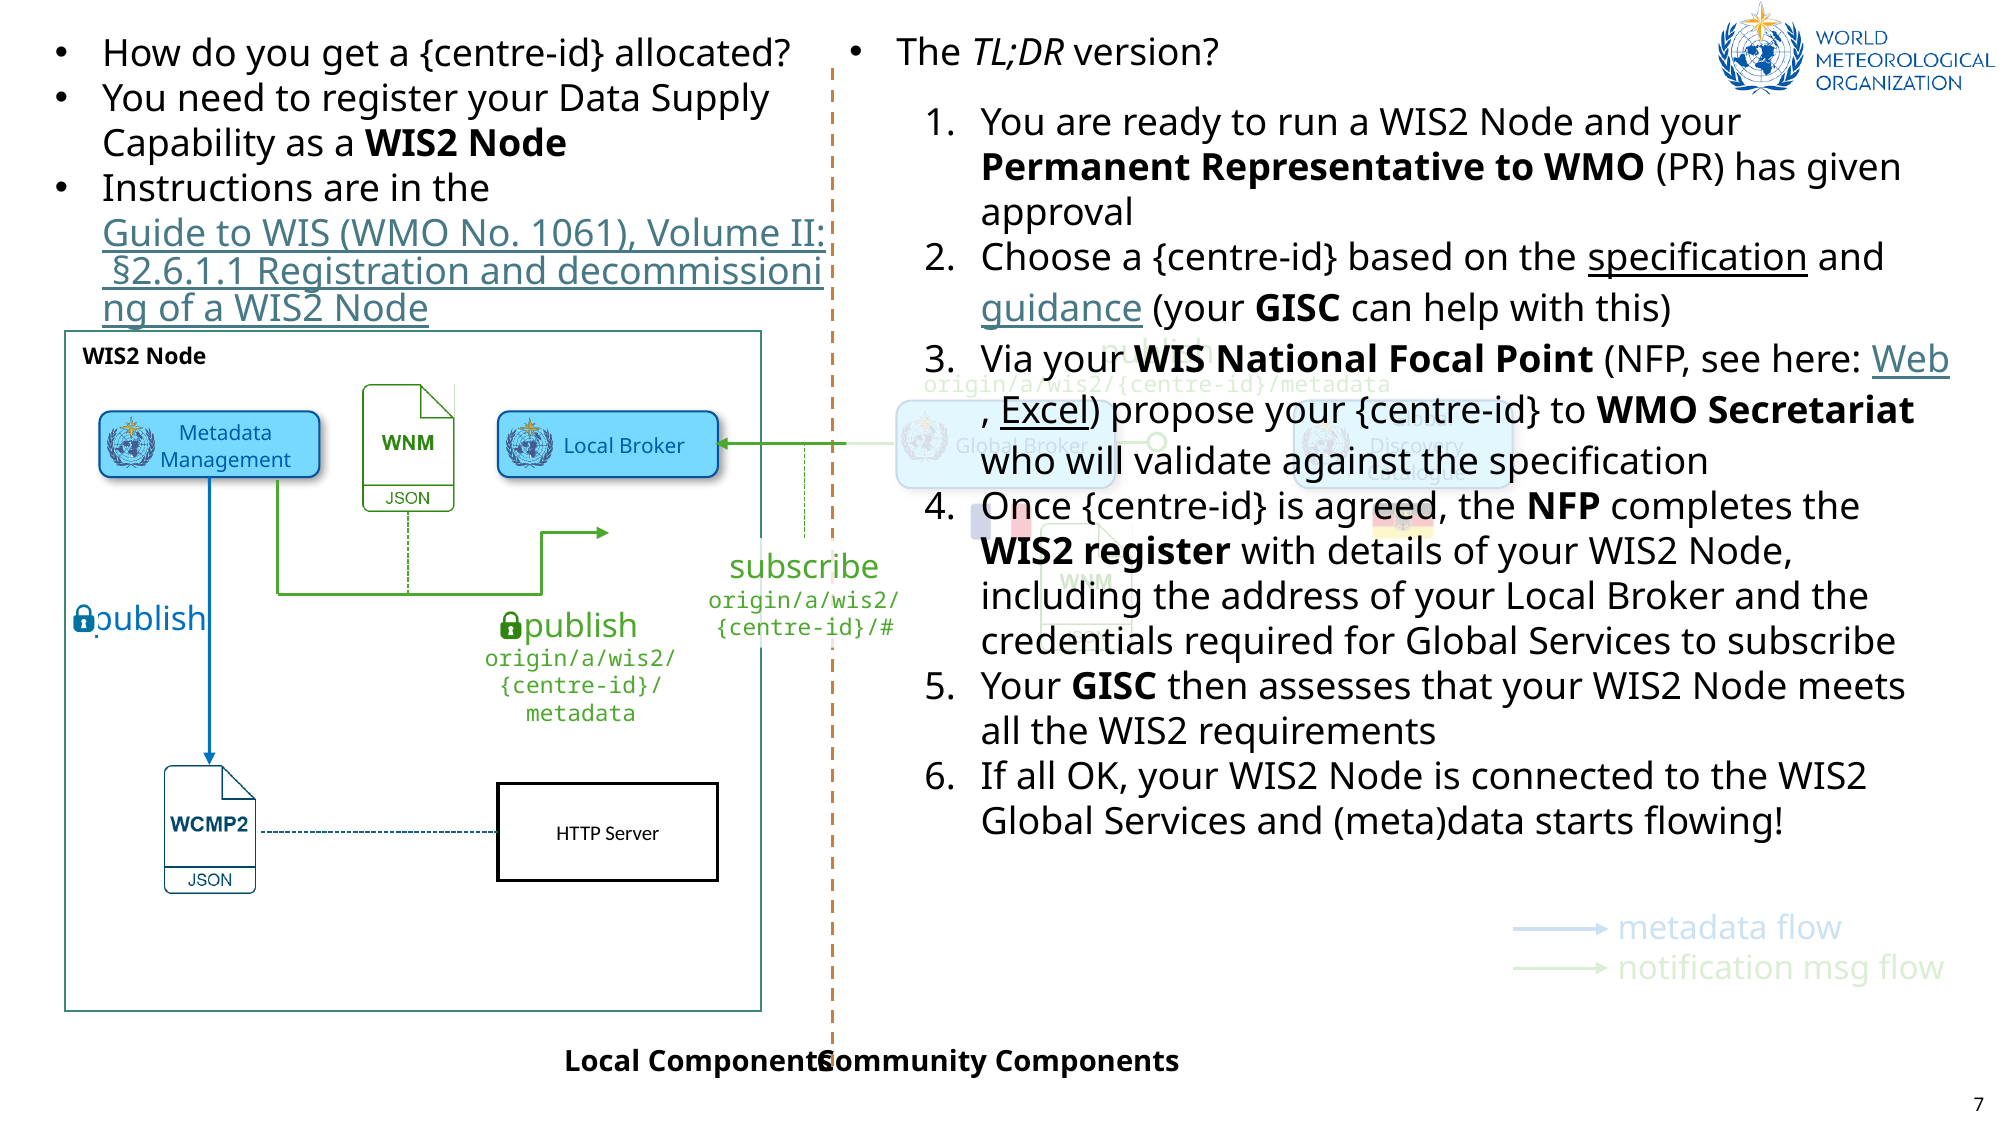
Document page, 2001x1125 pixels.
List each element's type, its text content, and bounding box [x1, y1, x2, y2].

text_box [69, 476, 220, 766]
text_box 7 [1549, 1085, 2000, 1125]
text_box subscribe origin/a/wis2/ {centre-id}/# [693, 538, 831, 648]
text_box [845, 850, 1961, 1036]
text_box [98, 410, 320, 478]
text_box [1512, 898, 1949, 996]
text_box HTTP Server [499, 782, 719, 882]
text_box How do you get a {centre-id} allocated? You need to register your Data Supply Capability as a WIS2 Node Instructions are in the Guide to WIS (WMO No. 1061), Volume II: §2.6.1.1 Registration and decommissioning of a WIS2 Node [40, 21, 834, 268]
text_box Community Components [781, 1036, 1215, 1086]
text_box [277, 478, 686, 736]
text_box Local Components [518, 1035, 887, 1085]
text_box [64, 330, 761, 1011]
text_box WIS2 Node [67, 334, 488, 377]
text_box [927, 322, 1388, 452]
picture [965, 498, 1035, 544]
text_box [157, 764, 499, 901]
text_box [497, 410, 719, 478]
picture [1713, 0, 2000, 97]
text_box The TL;DR version? You are ready to run a WIS2 Node and your Permanent Representative to WMO (PR) has given approval Choose a {centre-id} based on the specification and guidance (your GISC can help with this) Via your WIS National Focal Point (NFP, see here: Web, Excel) propose your {centre-id} to WMO Secretariat who will validate against the specification Once {centre-id} is agreed, the NFP completes the WIS2 register with details of your WIS2 Node, including the address of your Local Broker and the credentials required for Global Services to subscribe Your GISC then assesses that your WIS2 Node meets all the WIS2 requirements If all OK, your WIS2 Node is connected to the WIS2 Global Services and (meta)data starts flowing! [834, 20, 1972, 850]
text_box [895, 400, 1116, 489]
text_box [1293, 399, 1514, 489]
picture [1040, 521, 1134, 658]
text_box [362, 382, 456, 478]
picture [1367, 498, 1437, 544]
